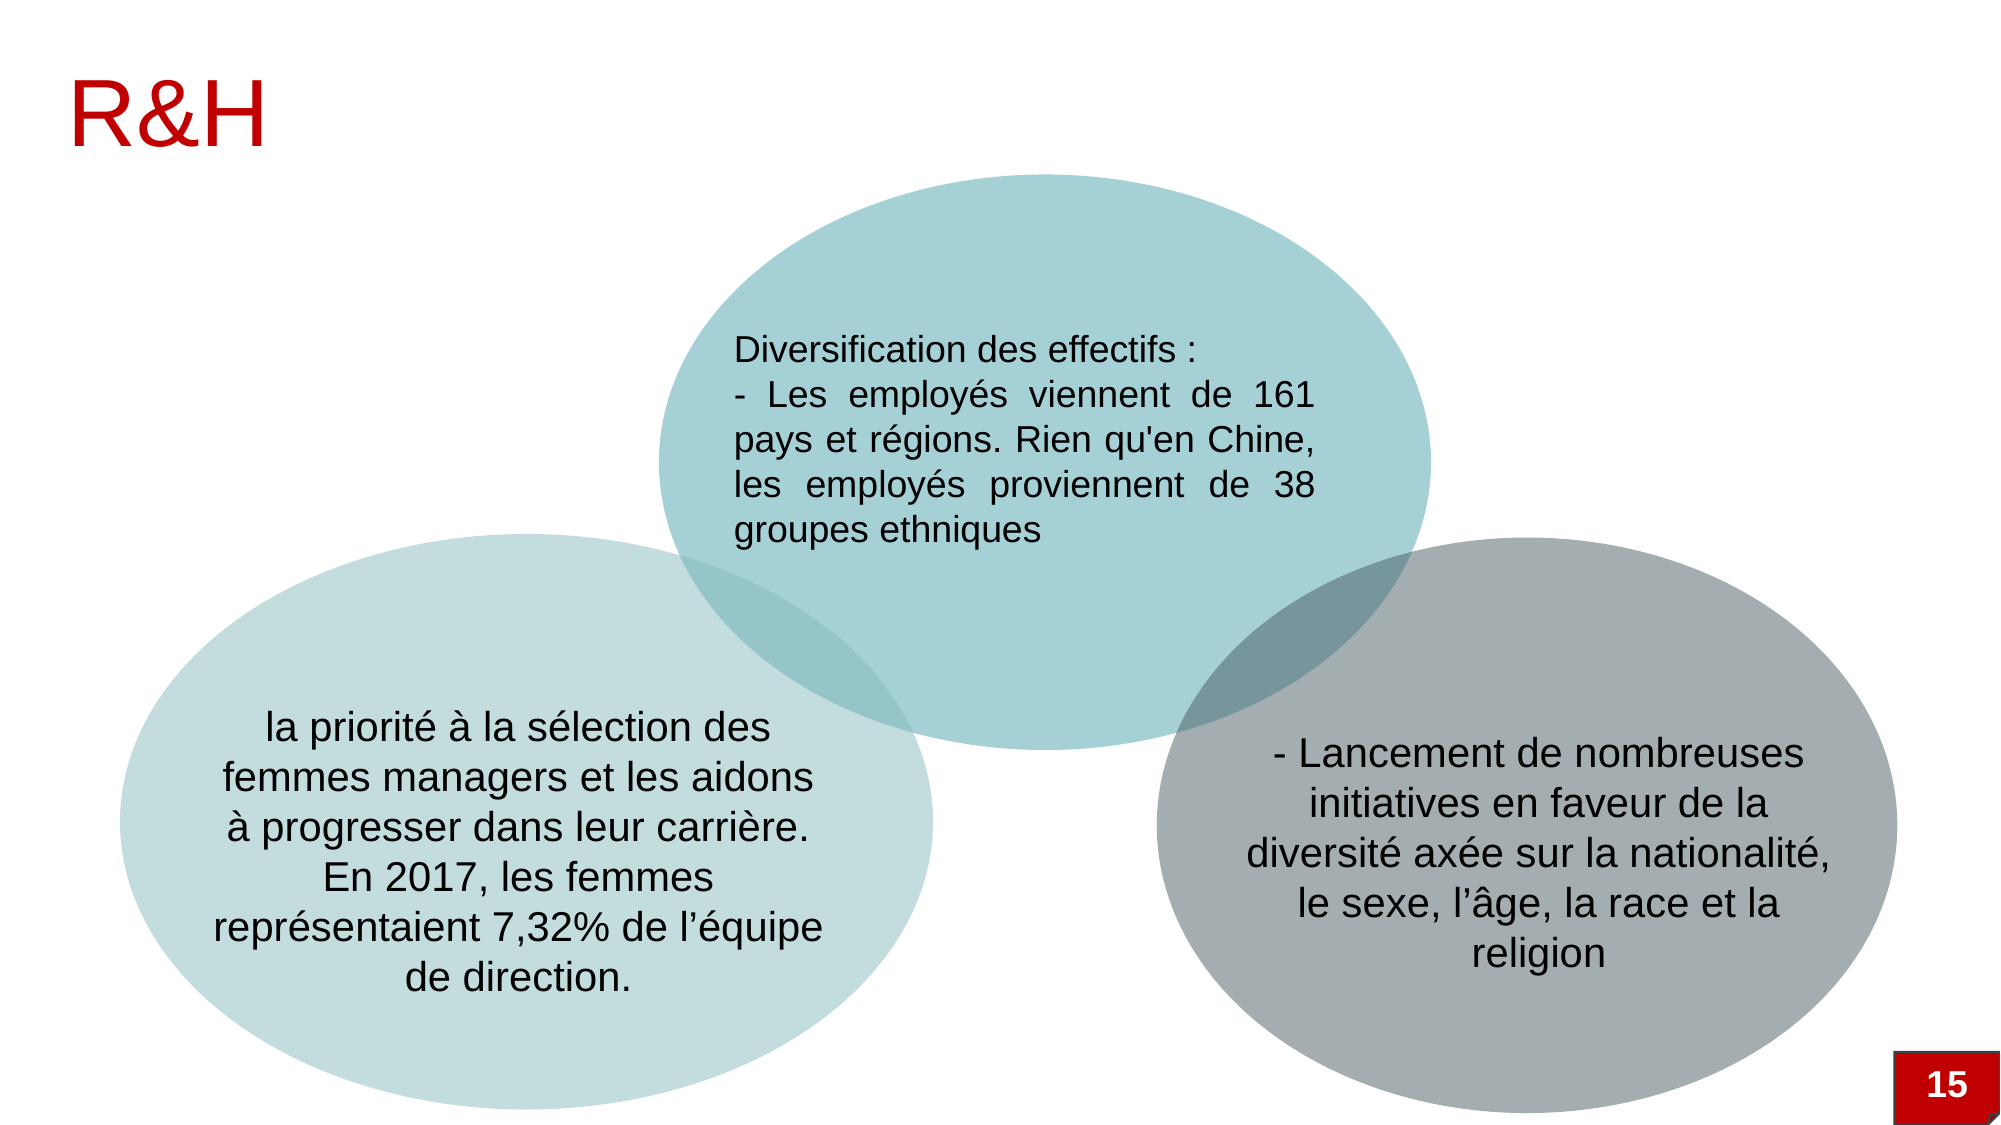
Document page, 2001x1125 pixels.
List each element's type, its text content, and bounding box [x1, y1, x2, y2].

text_box 15 [1893, 1050, 2000, 1125]
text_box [119, 174, 1898, 1114]
list R&H [53, 55, 1952, 175]
